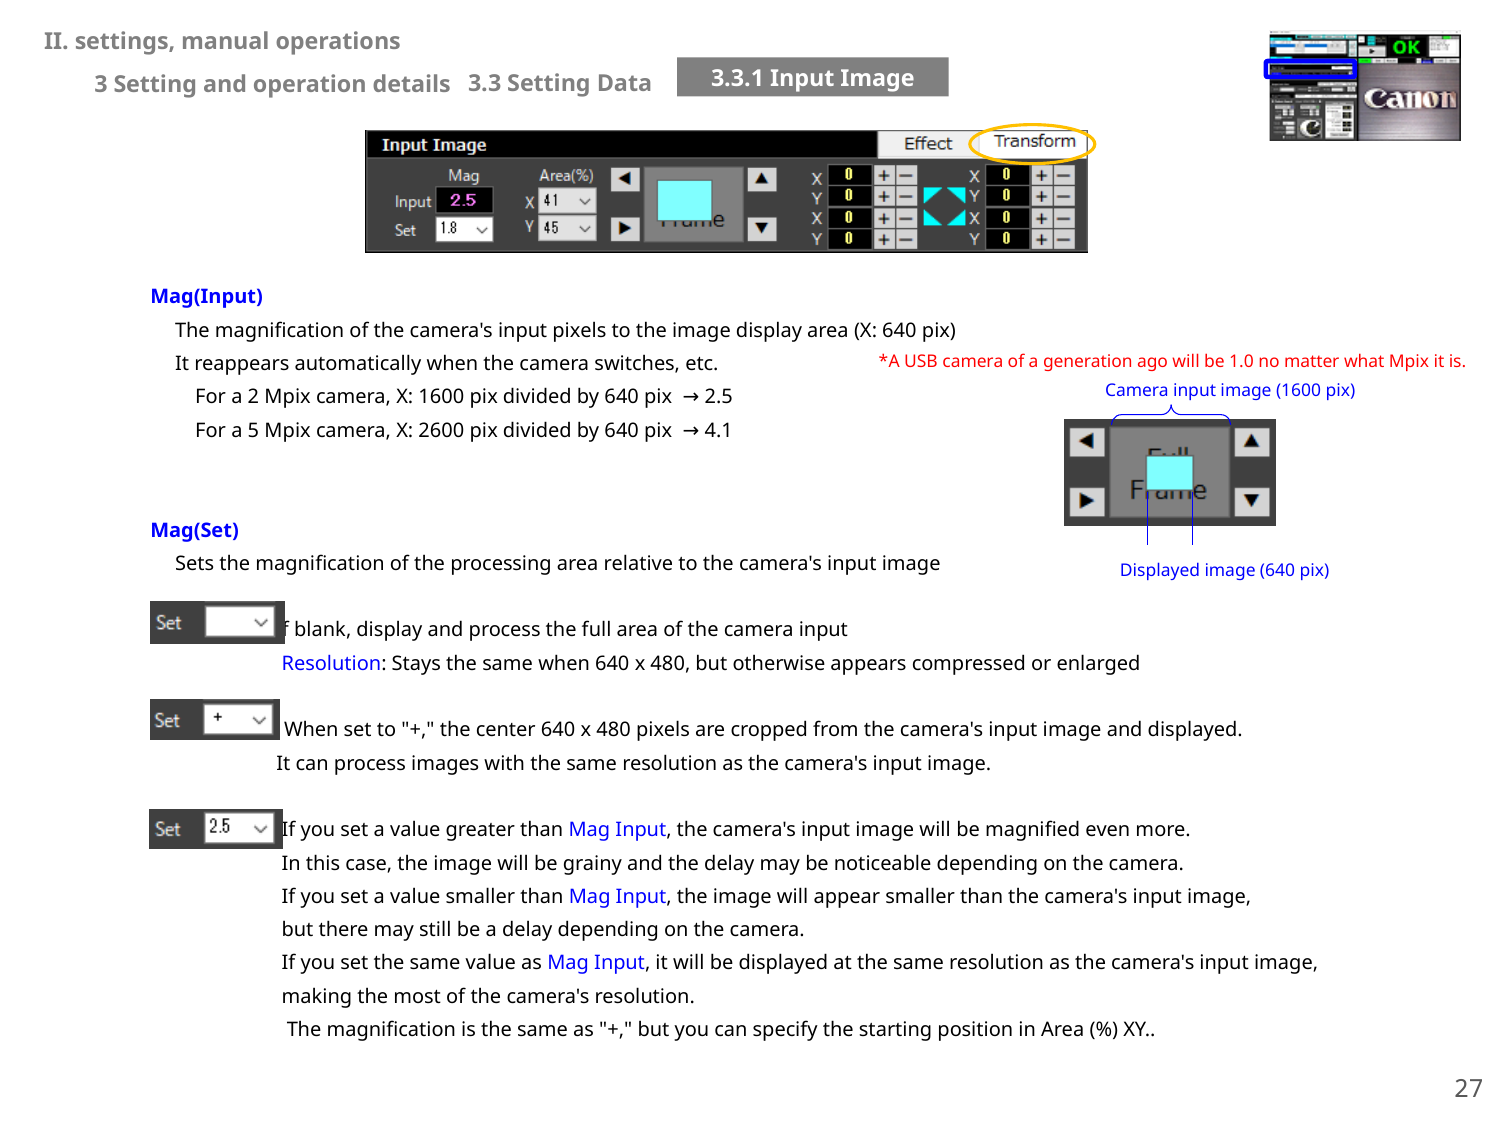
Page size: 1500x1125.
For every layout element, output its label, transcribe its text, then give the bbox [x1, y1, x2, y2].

picture [150, 699, 280, 740]
picture [1064, 419, 1276, 527]
picture [149, 809, 287, 849]
text_box [1112, 408, 1230, 419]
text_box [985, 123, 1079, 130]
text_box [1264, 60, 1356, 78]
text_box *A USB camera of a generation ago will be 1.0 no matter what Mpix it is. [864, 330, 1483, 379]
text_box II. settings, manual operations [29, 5, 479, 62]
text_box [1088, 134, 1096, 155]
picture [365, 130, 1088, 253]
picture [150, 601, 286, 644]
text_box Displayed image (640 pix) [1105, 538, 1345, 587]
text_box 3.3.1 Input Image [677, 57, 949, 97]
text_box Camera input image (1600 pix) [1090, 358, 1371, 408]
text_box 3.3 Setting Data [456, 56, 655, 106]
picture [1269, 30, 1461, 141]
text_box Mag(Input) The magnification of the camera's input pixels to the image display area (X: 640 pix) It reappears automatically when the camera switches, etc. For a 2 Mpix camera, X: 1600 pix divided by 640 pix → 2.5 For a 5 Mpix camera, X: 2600 pix divided by 640 pix → 4.1 Mag(Set) Sets the magnification of the processing area relative to the camera's input image If blank, display and process the full area of the camera input Resolution: Stays the same when 640 x 480, but otherwise appears compressed or enlarged When set to "+," the center 640 x 480 pixels are cropped from the camera's input image and displayed. It can process images with the same resolution as the camera's input image. If you set a value greater than Mag Input, the camera's input image will be magnified even more. In this case, the image will be grainy and the delay may be noticeable depending on the camera. If you set a value smaller than Mag Input, the image will appear smaller than the camera's input image, but there may still be a delay depending on the camera. If you set the same value as Mag Input, it will be displayed at the same resolution as the camera's input image, making the most of the camera's resolution. The magnification is the same as "+," but you can specify the starting position in Area (%) XY.. [135, 267, 1435, 1071]
text_box 3 Setting and operation details [82, 62, 426, 102]
